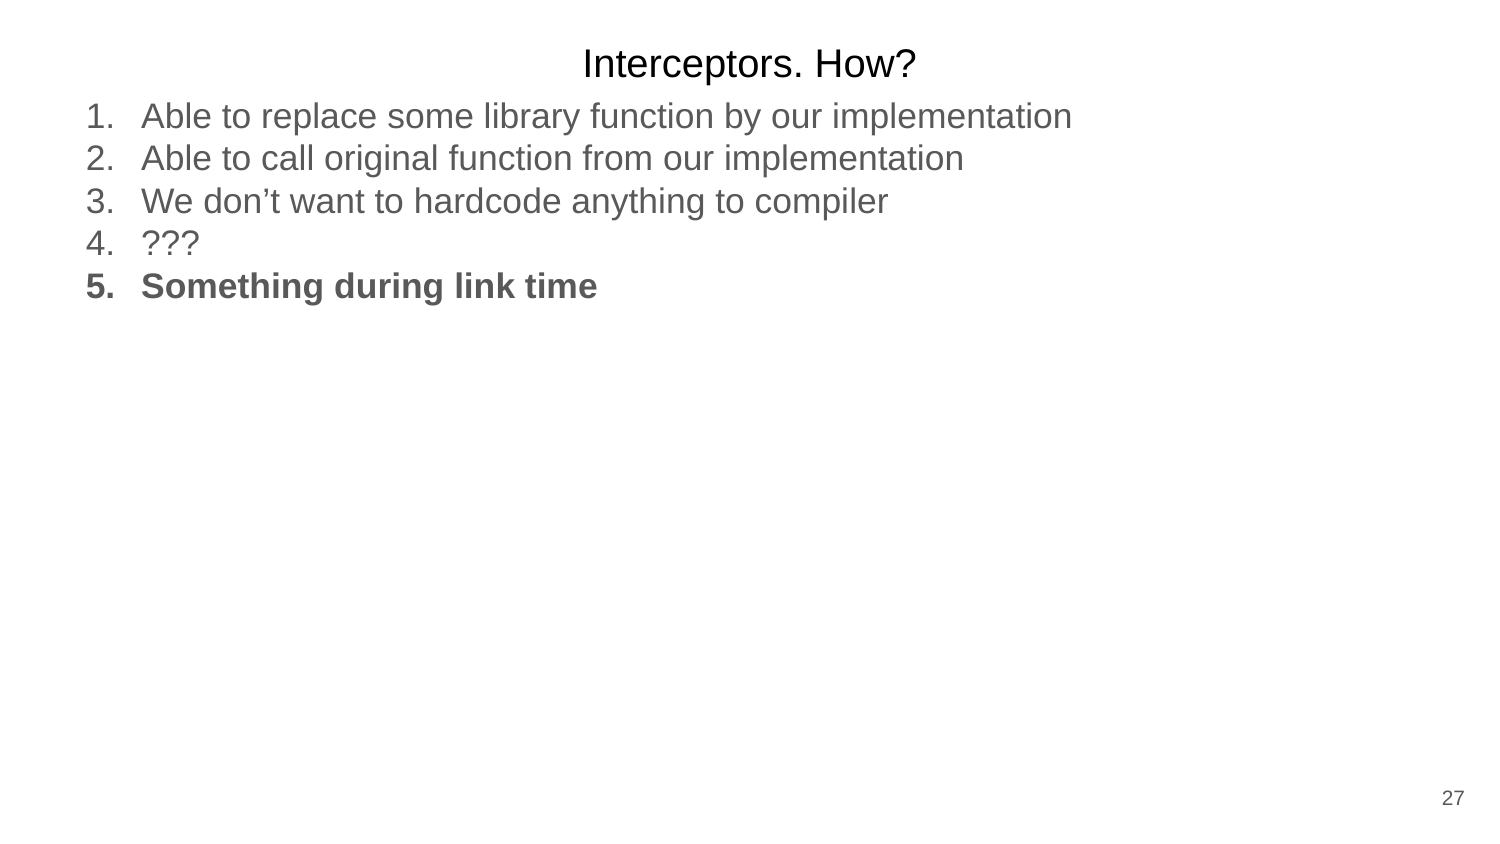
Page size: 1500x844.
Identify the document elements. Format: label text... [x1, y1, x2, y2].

slide_number 27 [1389, 764, 1480, 830]
text_box Able to replace some library function by our implementation Able to call original function from our implementation We don’t want to hardcode anything to compiler ??? Something during link time [51, 77, 1480, 812]
text_box Interceptors. How? [51, 22, 1449, 101]
